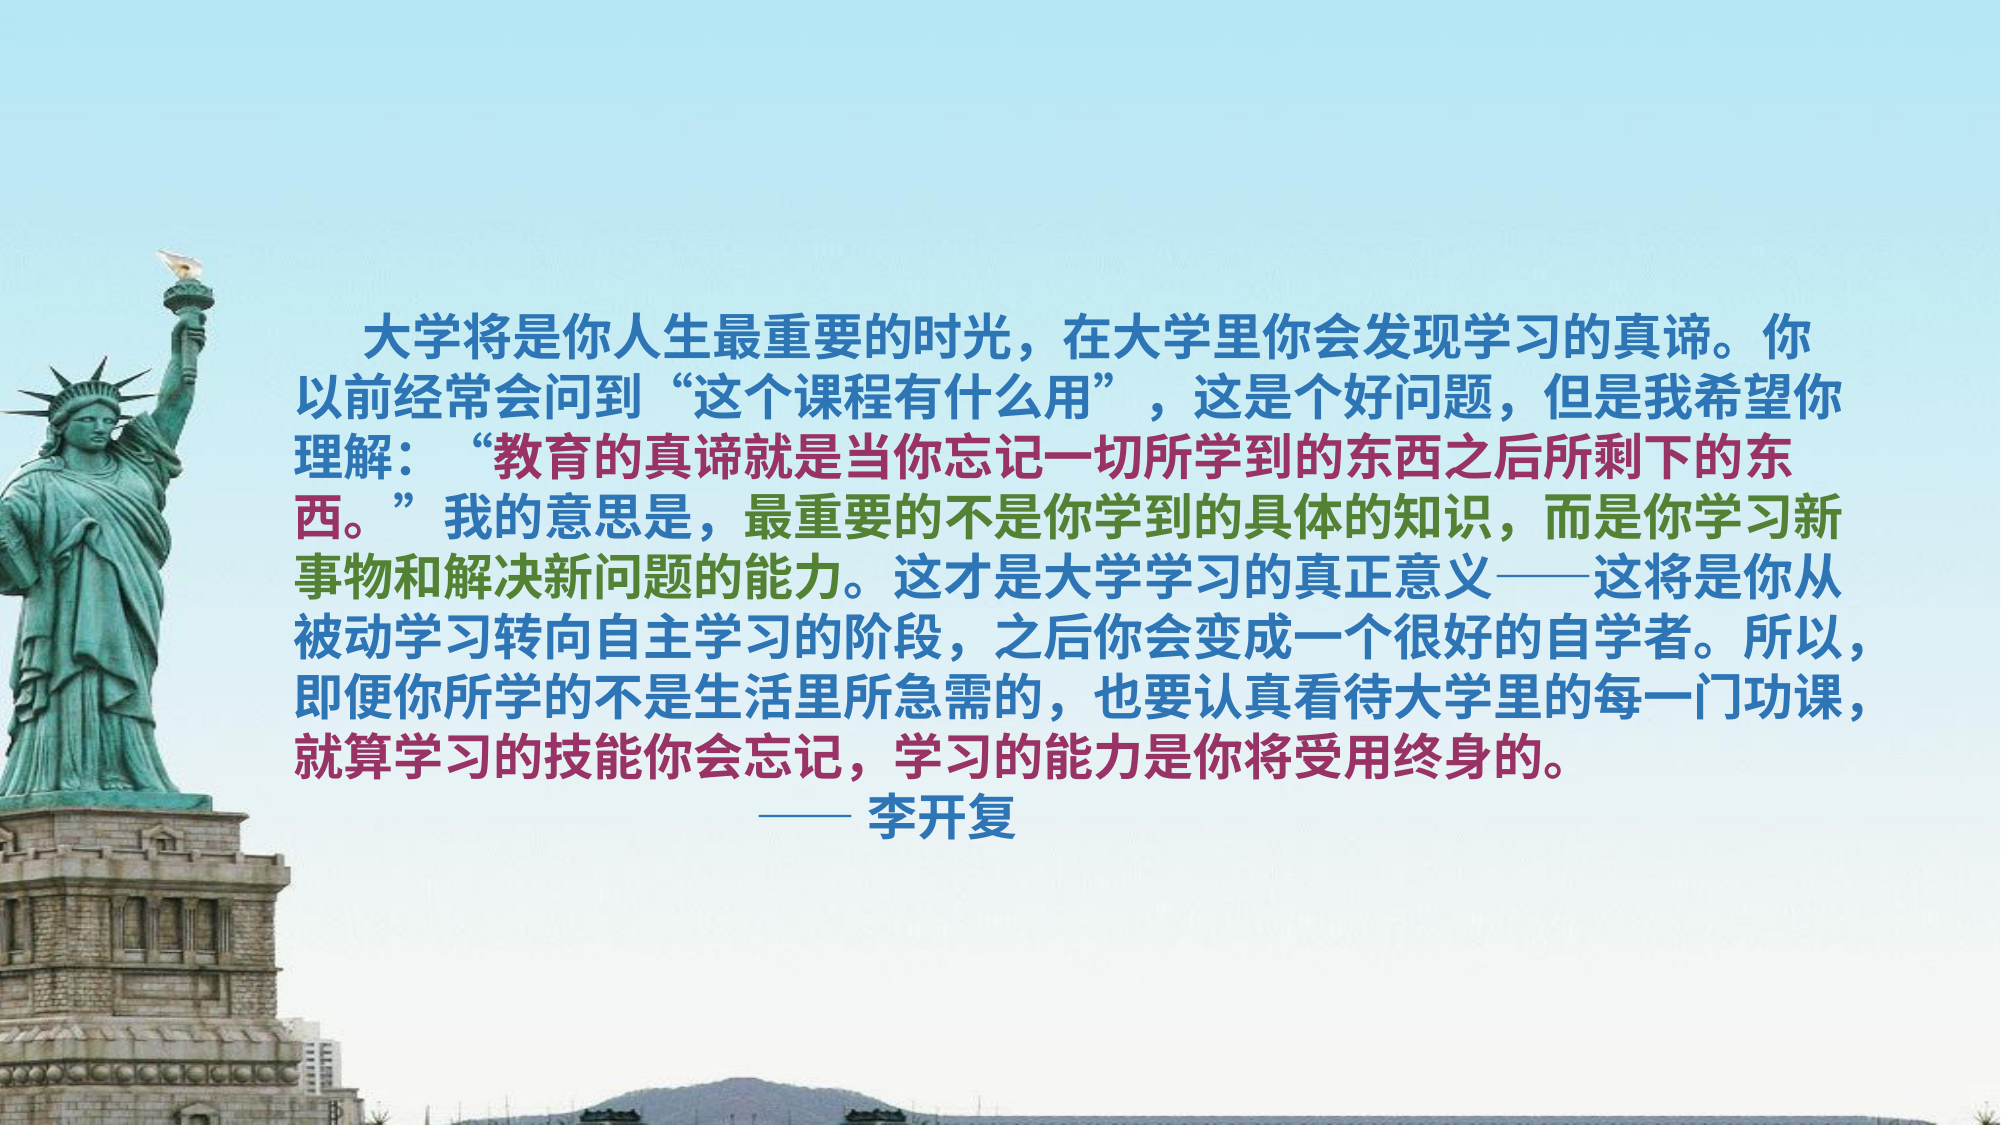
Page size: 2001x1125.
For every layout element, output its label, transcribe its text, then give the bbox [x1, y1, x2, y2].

text_box 大学将是你人生最重要的时光，在大学里你会发现学习的真谛。你以前经常会问到“这个课程有什么用”，这是个好问题，但是我希望你理解：“教育的真谛就是当你忘记一切所学到的东西之后所剩下的东西。”我的意思是，最重要的不是你学到的具体的知识，而是你学习新事物和解决新问题的能力。这才是大学学习的真正意义——这将是你从被动学习转向自主学习的阶段，之后你会变成一个很好的自学者。所以，即便你所学的不是生活里所急需的，也要认真看待大学里的每一门功课，就算学习的技能你会忘记，学习的能力是你将受用终身的。 ——李开复 [279, 298, 1875, 854]
slide_number [137, 1042, 588, 1103]
picture [0, 0, 2001, 1125]
